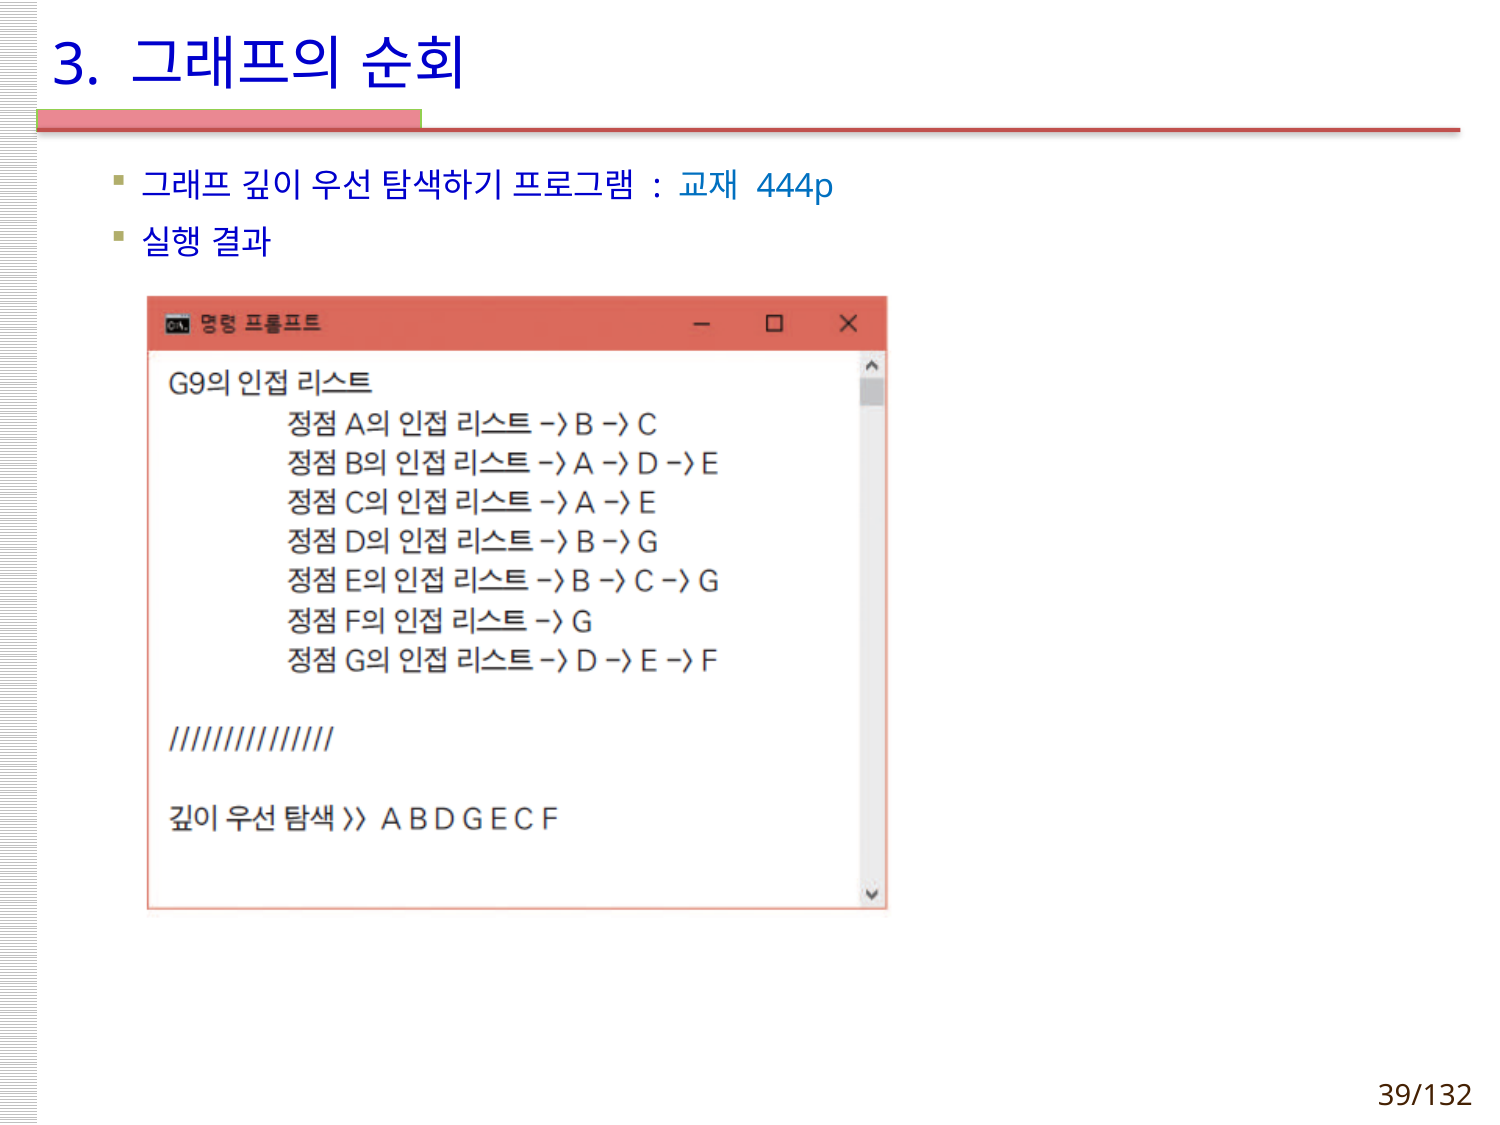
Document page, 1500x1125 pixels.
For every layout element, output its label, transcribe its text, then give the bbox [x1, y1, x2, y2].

list 그래프 깊이 우선 탐색하기 프로그램 : 교재 444p 실행 결과 [37, 152, 1463, 1091]
title 3. 그래프의 순회 [37, 13, 1436, 109]
picture [140, 290, 904, 921]
